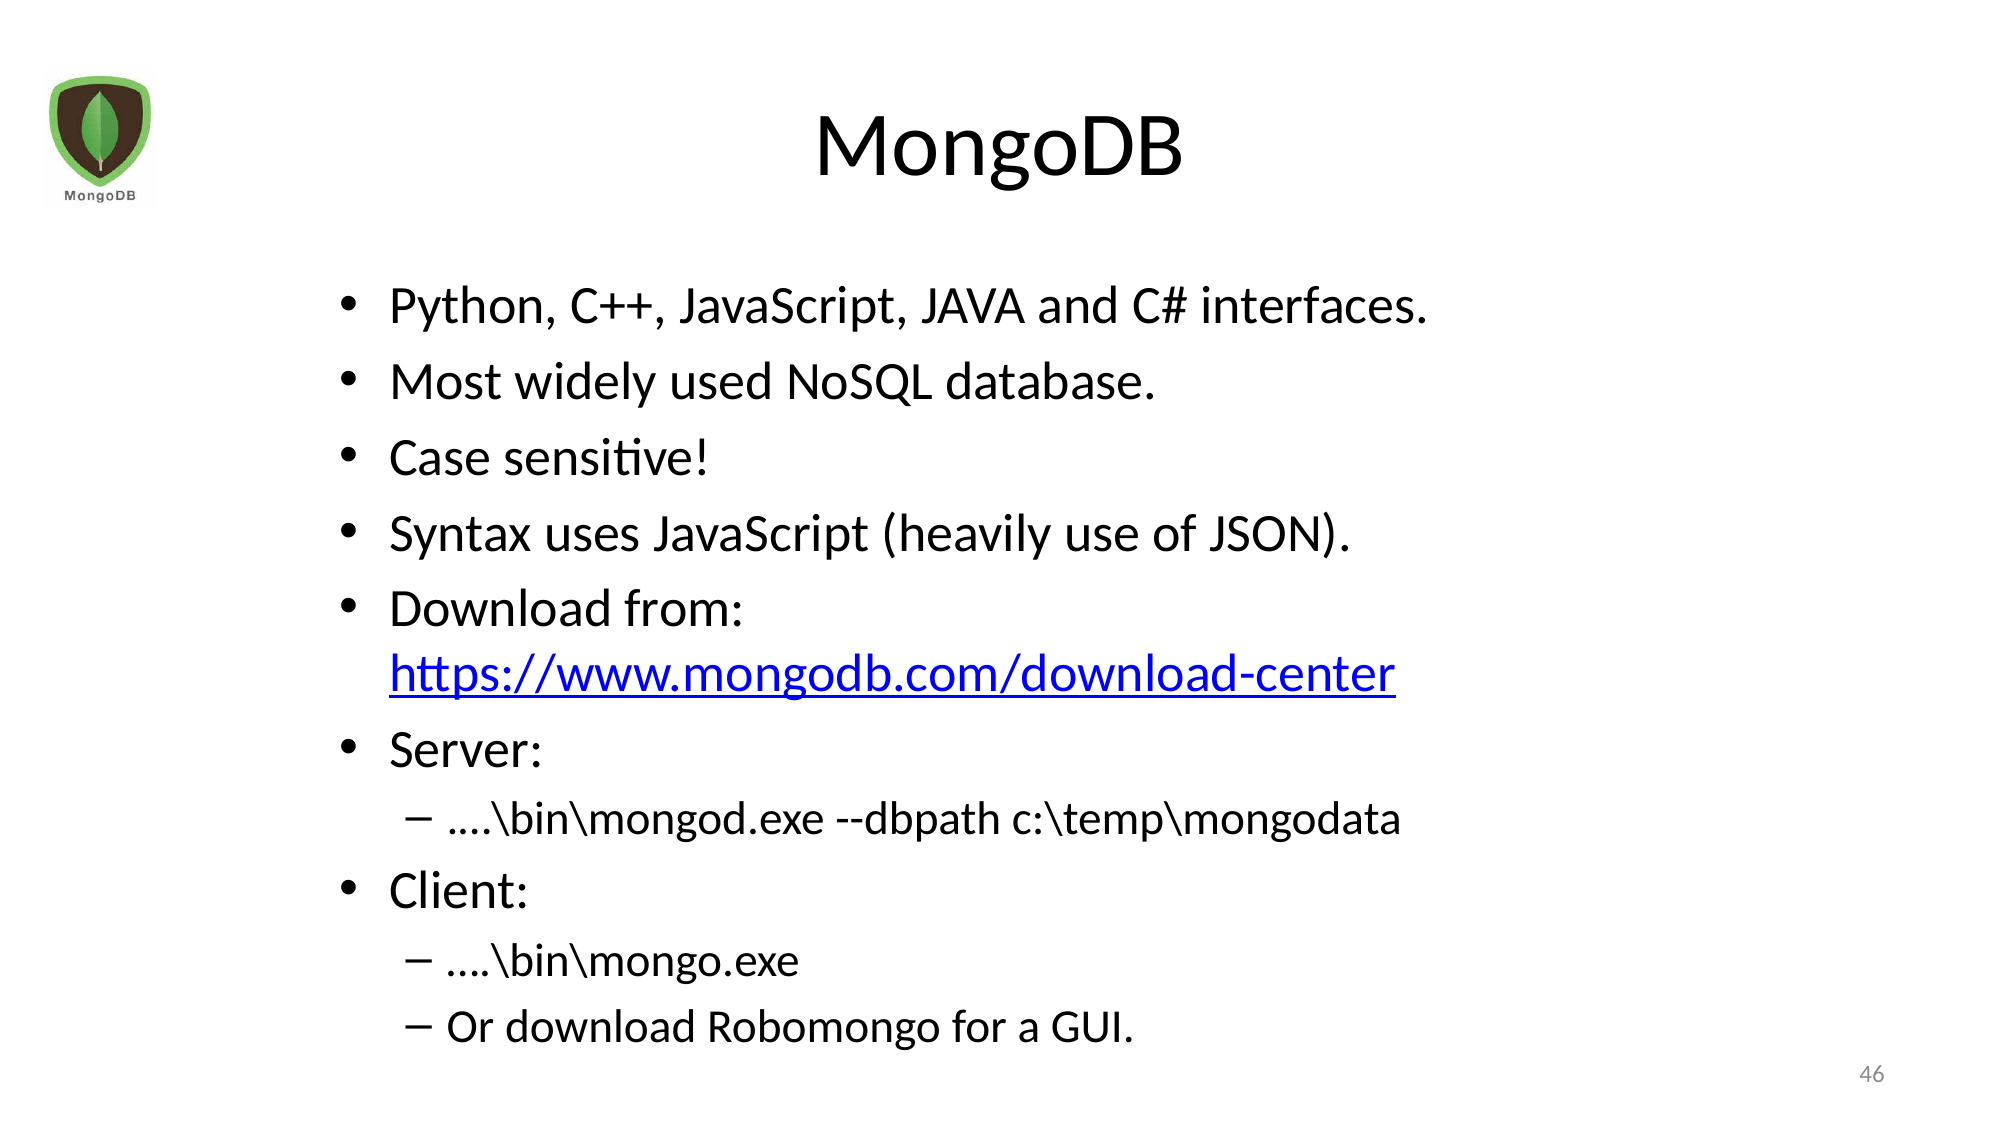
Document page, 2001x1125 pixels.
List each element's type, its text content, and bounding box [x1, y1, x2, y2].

list Python, C++, JavaScript, JAVA and C# interfaces. Most widely used NoSQL database. Case sensitive! Syntax uses JavaScript (heavily use of JSON). Download from: https://www.mongodb.com/download-center Server: .…\bin\mongod.exe --dbpath c:\temp\mongodata Client: ….\bin\mongo.exe Or download Robomongo for a GUI. [324, 262, 1675, 1063]
slide_number 46 [1433, 1042, 1900, 1103]
title MongoDB [99, 45, 1900, 233]
picture [43, 68, 157, 210]
